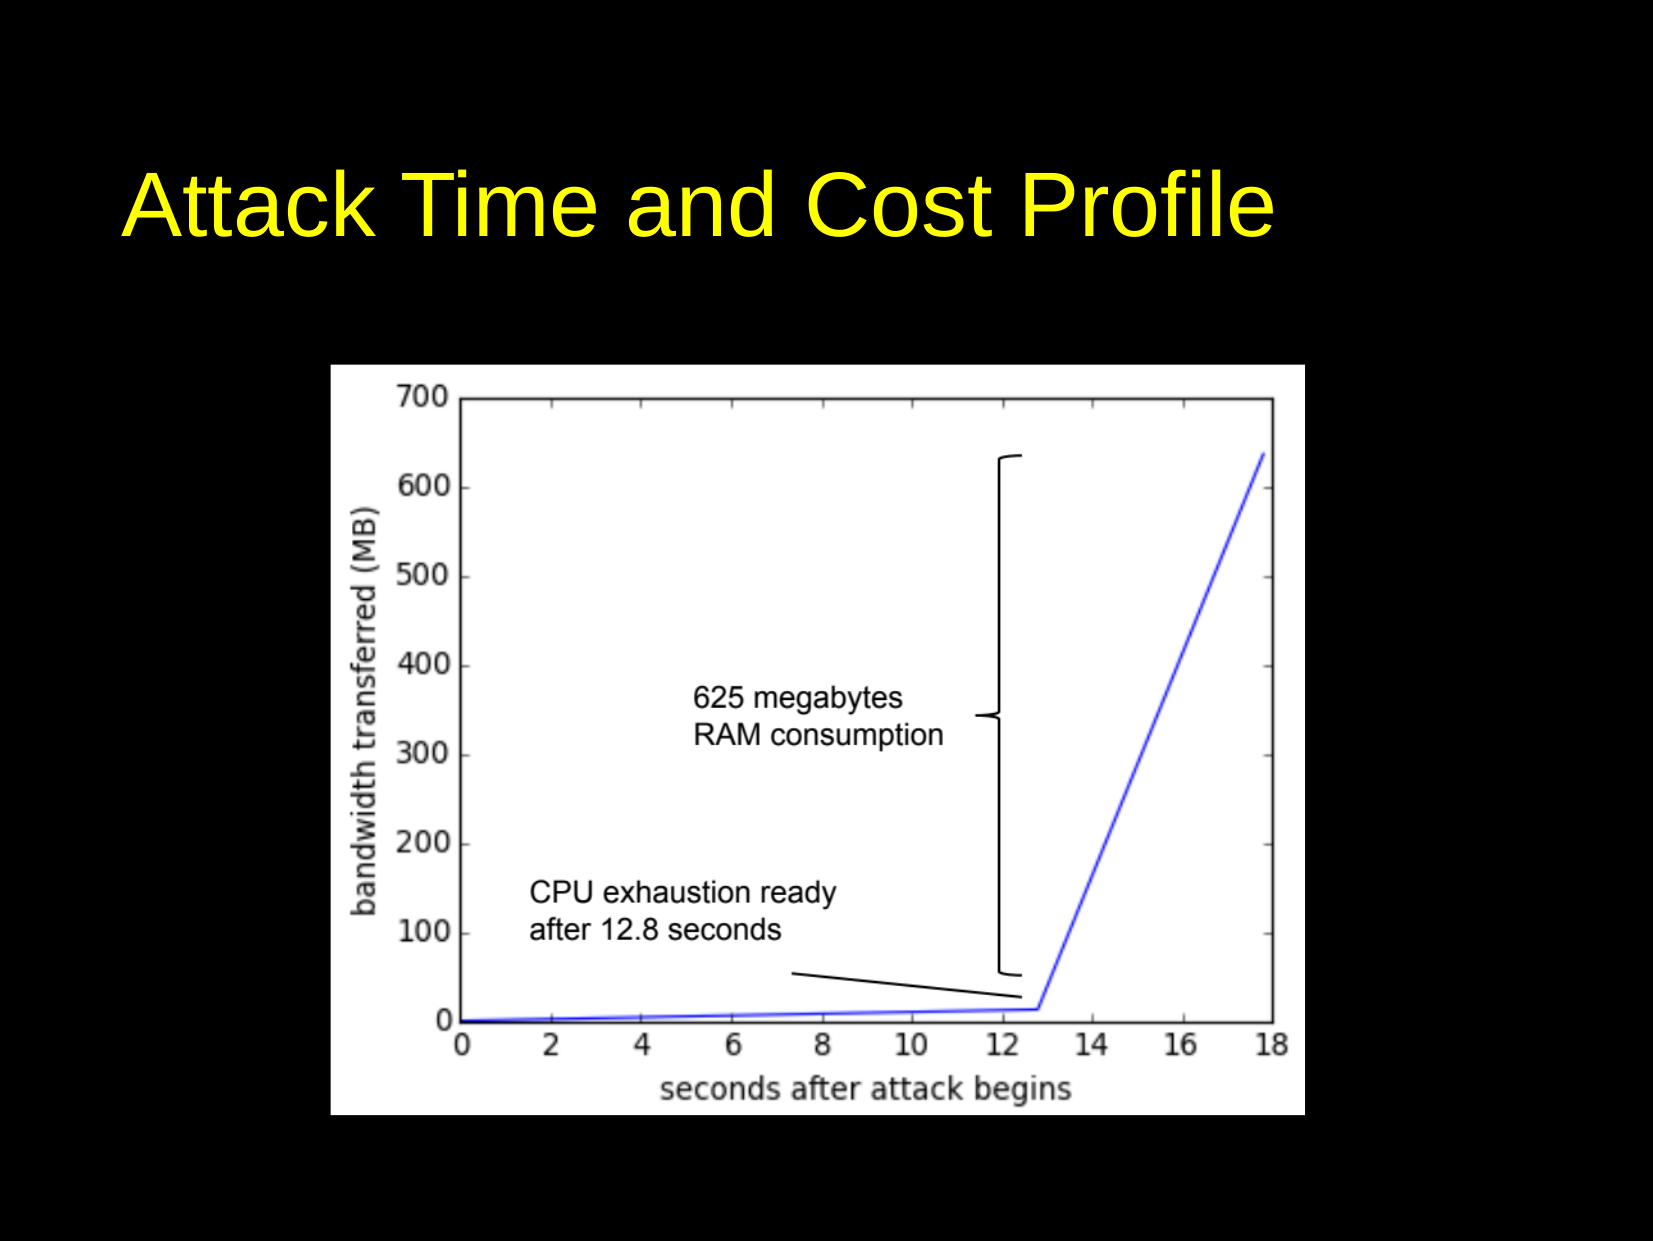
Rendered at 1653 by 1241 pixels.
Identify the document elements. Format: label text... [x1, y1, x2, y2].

title Attack Time and Cost Profile [121, 102, 1532, 309]
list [121, 344, 1532, 1125]
